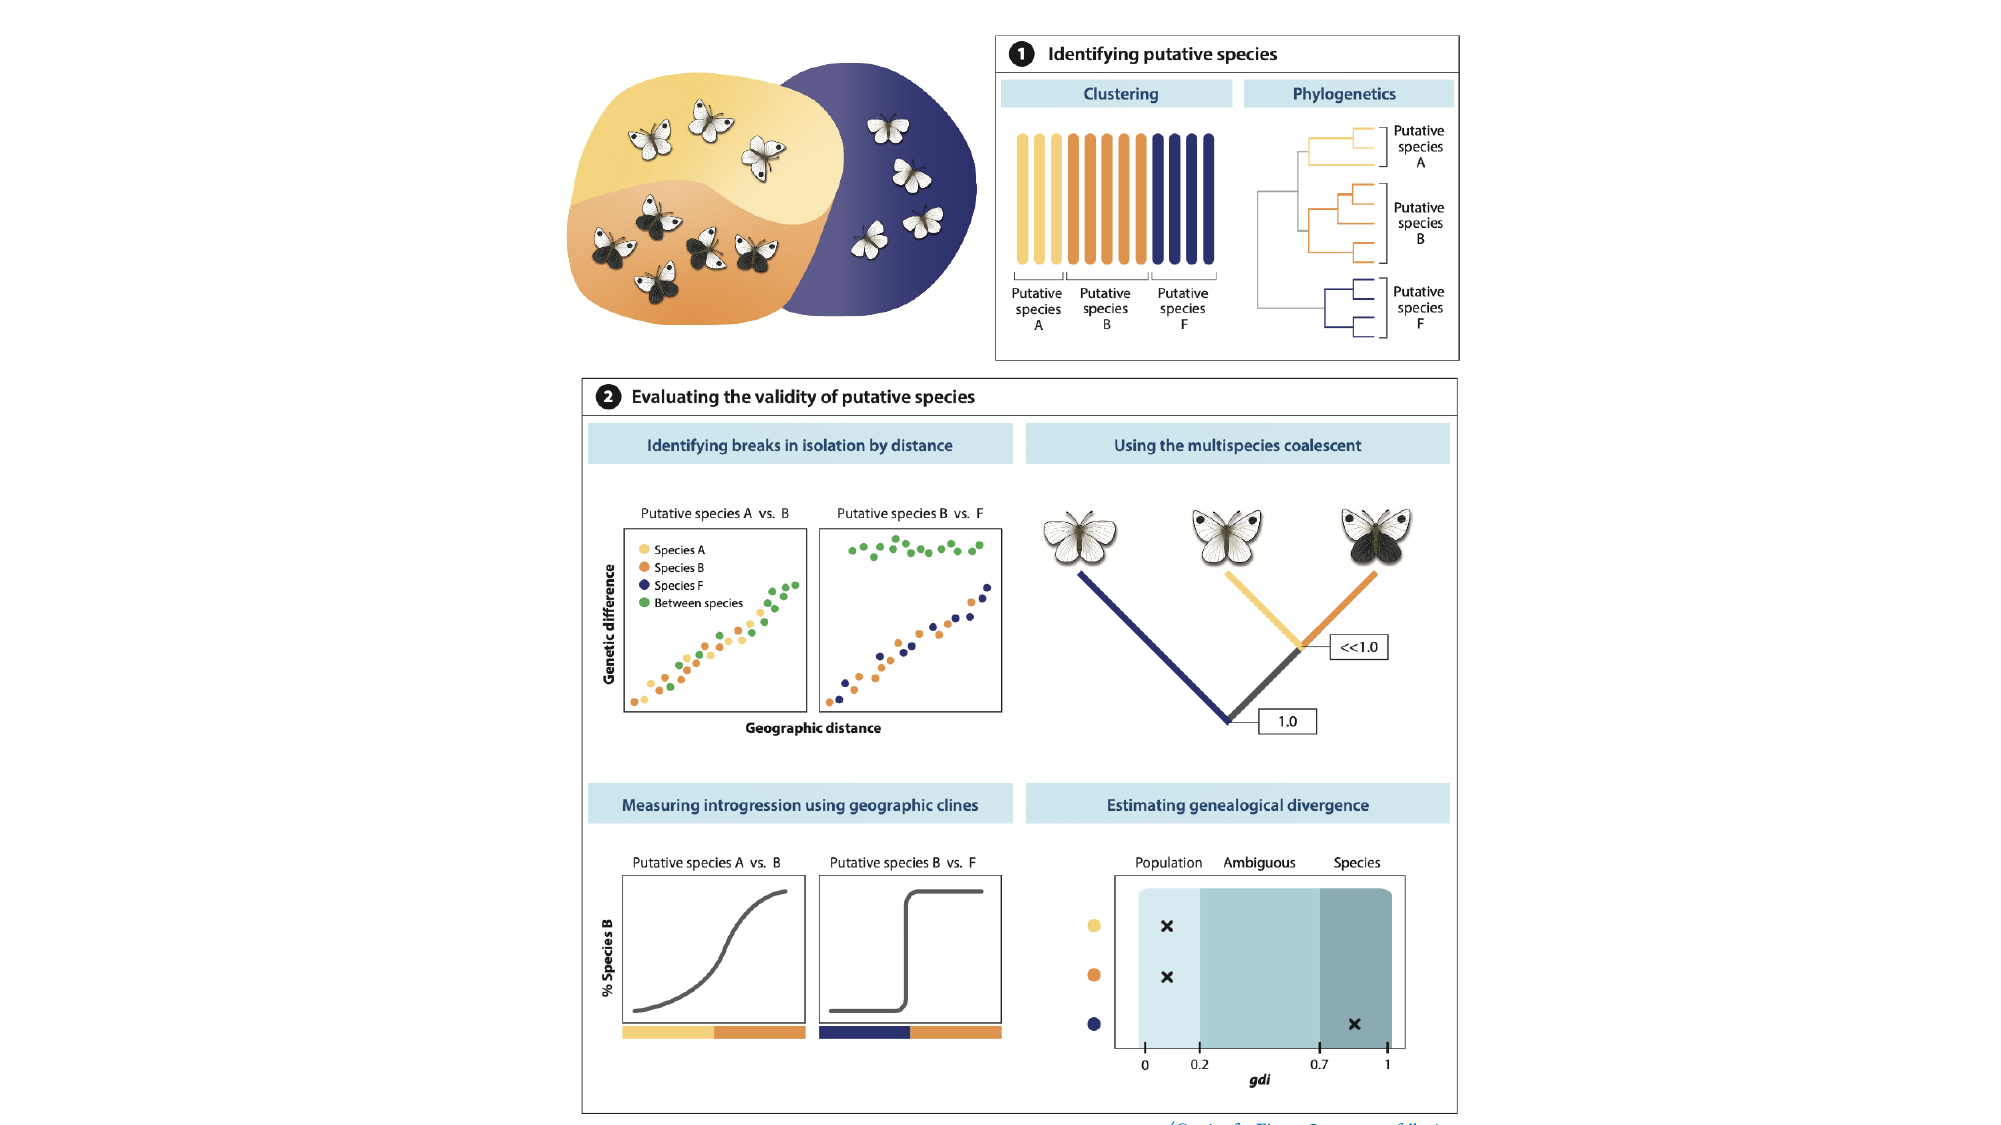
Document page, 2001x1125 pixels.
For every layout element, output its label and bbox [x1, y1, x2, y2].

picture [521, 0, 1479, 1125]
